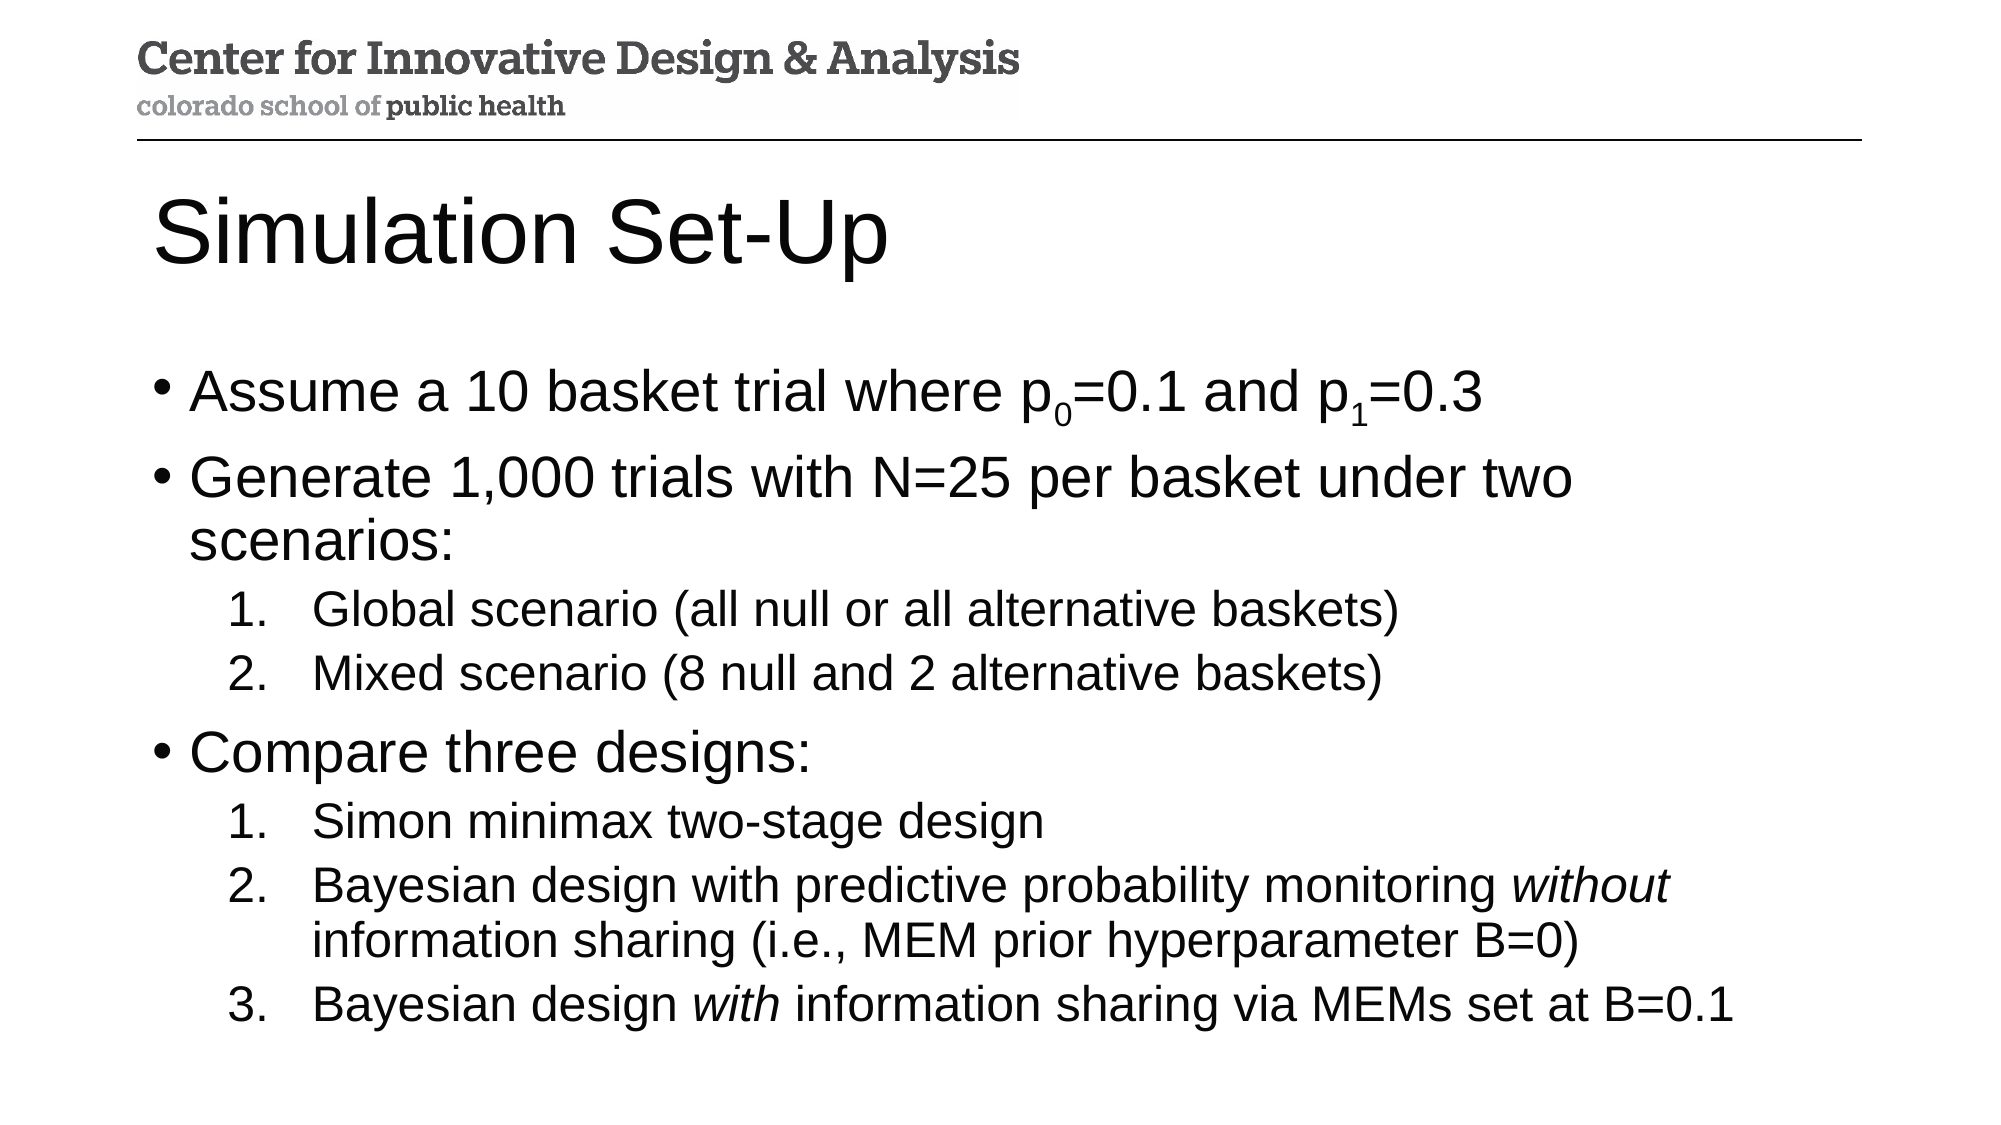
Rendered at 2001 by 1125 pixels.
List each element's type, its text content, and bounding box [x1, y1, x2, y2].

list Assume a 10 basket trial where p0=0.1 and p1=0.3 Generate 1,000 trials with N=25 per basket under two scenarios: Global scenario (all null or all alternative baskets) Mixed scenario (8 null and 2 alternative baskets) Compare three designs: Simon minimax two-stage design Bayesian design with predictive probability monitoring without information sharing (i.e., MEM prior hyperparameter B=0) Bayesian design with information sharing via MEMs set at B=0.1 [137, 347, 1863, 1076]
title Simulation Set-Up [137, 150, 1863, 318]
picture [137, 39, 1019, 120]
